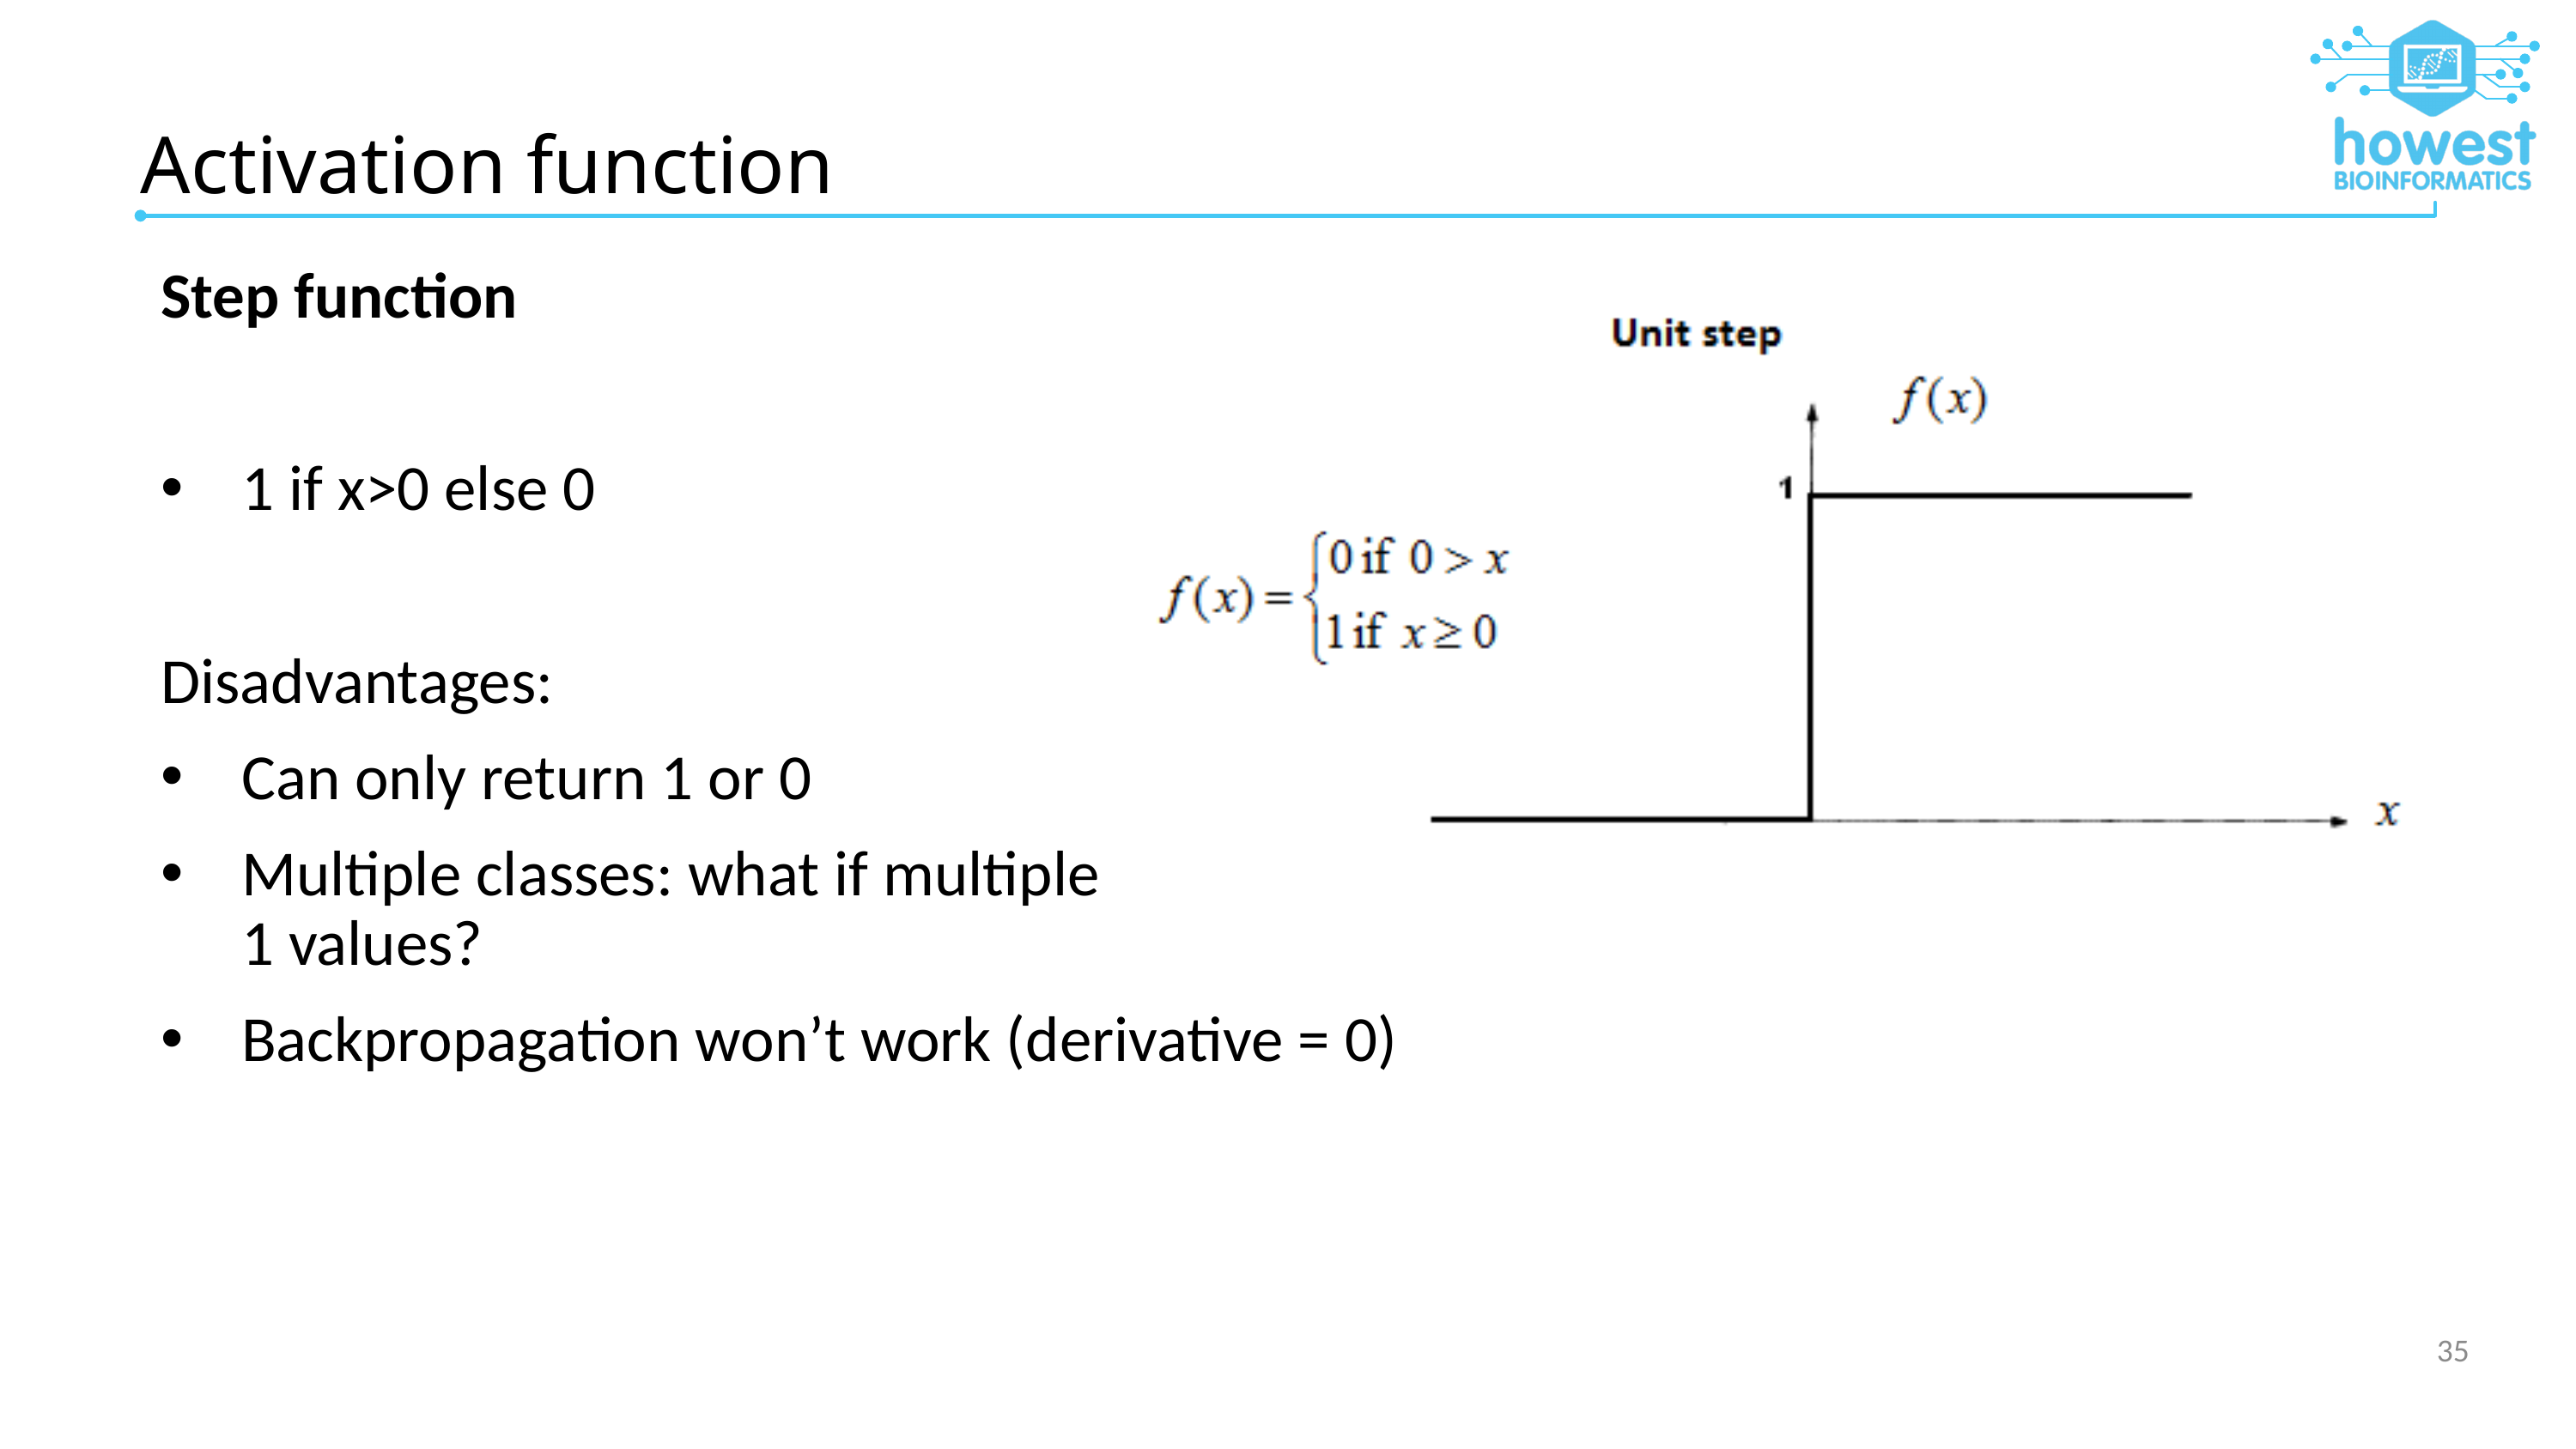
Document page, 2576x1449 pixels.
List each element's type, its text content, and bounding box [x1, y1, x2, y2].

picture [1100, 256, 2428, 909]
title Activation function [140, 124, 2252, 215]
list Step function 1 if x>0 else 0 Disadvantages: Can only return 1 or 0 Multiple classes: what if multiple 1 values? Backpropagation won’t work (derivative = 0) [148, 256, 2483, 1116]
picture [2312, 0, 2559, 228]
slide_number 35 [2341, 1310, 2482, 1388]
